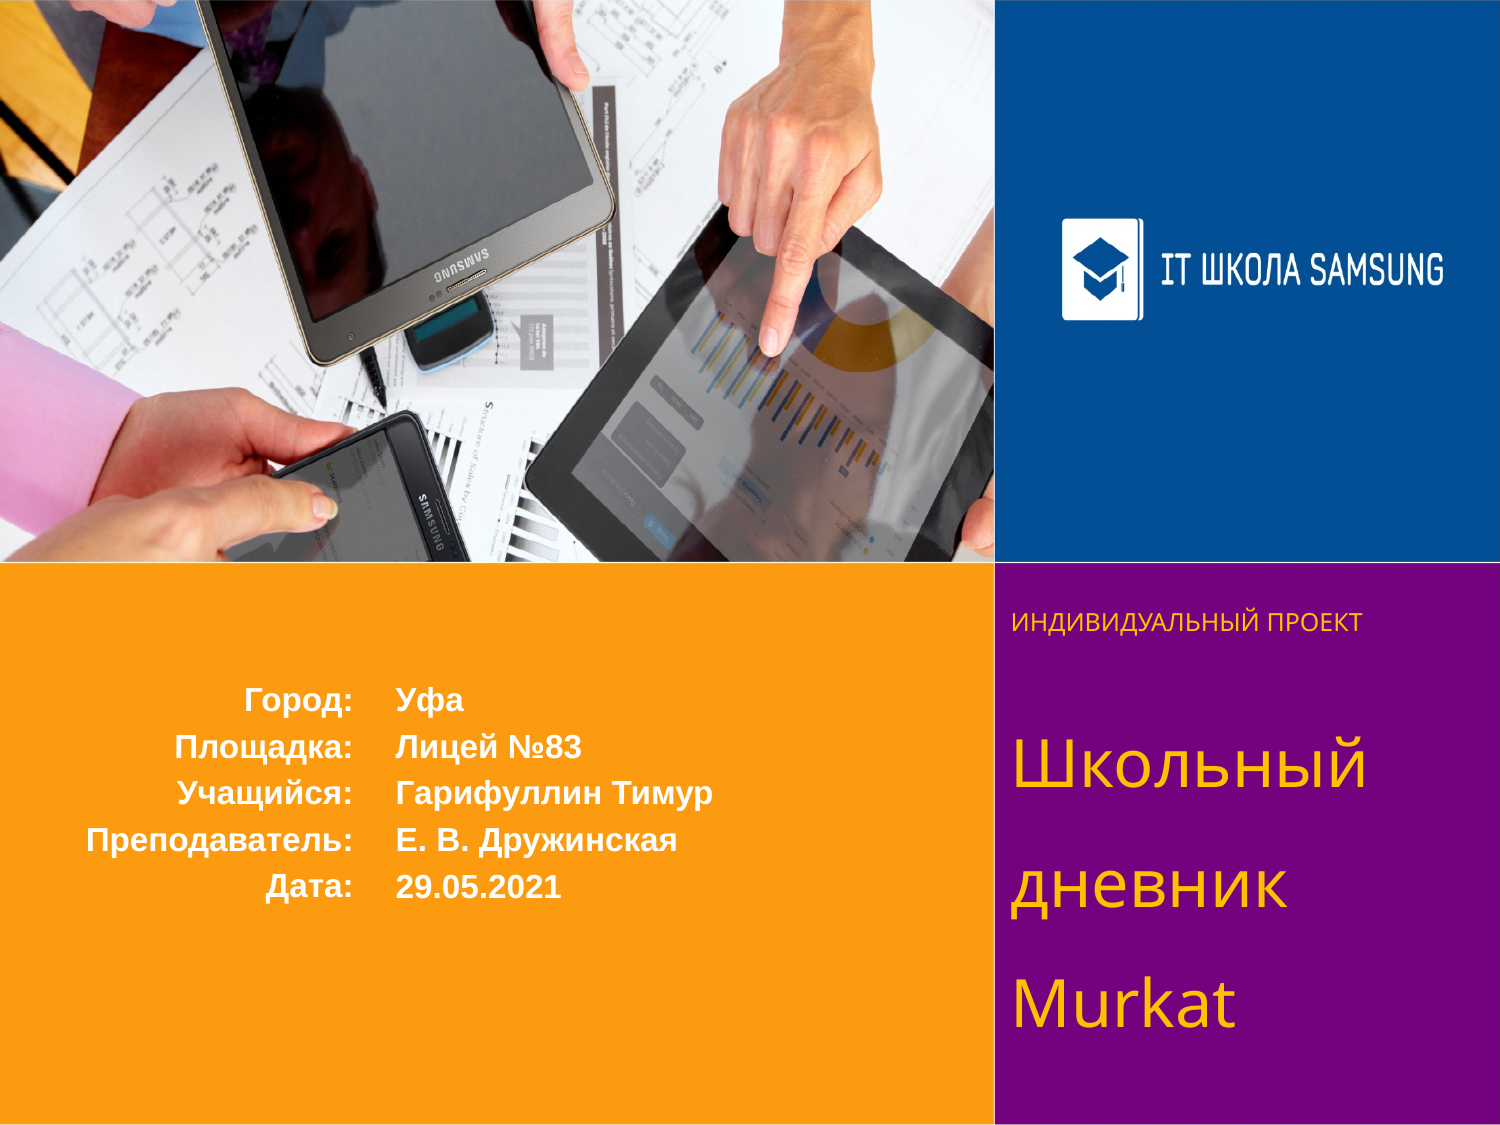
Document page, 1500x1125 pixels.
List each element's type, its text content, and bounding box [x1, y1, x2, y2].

picture [0, 0, 1500, 1125]
text_box ИНДИВИДУАЛЬНЫЙ ПРОЕКТ Школьный дневник Murkat [995, 583, 1500, 1049]
text_box Уфа Лицей №83 Гарифуллин Тимур Е. В. Дружинская 29.05.2021 [379, 669, 940, 914]
text_box Город: Площадка: Учащийся: Преподаватель: Дата: [53, 670, 369, 912]
